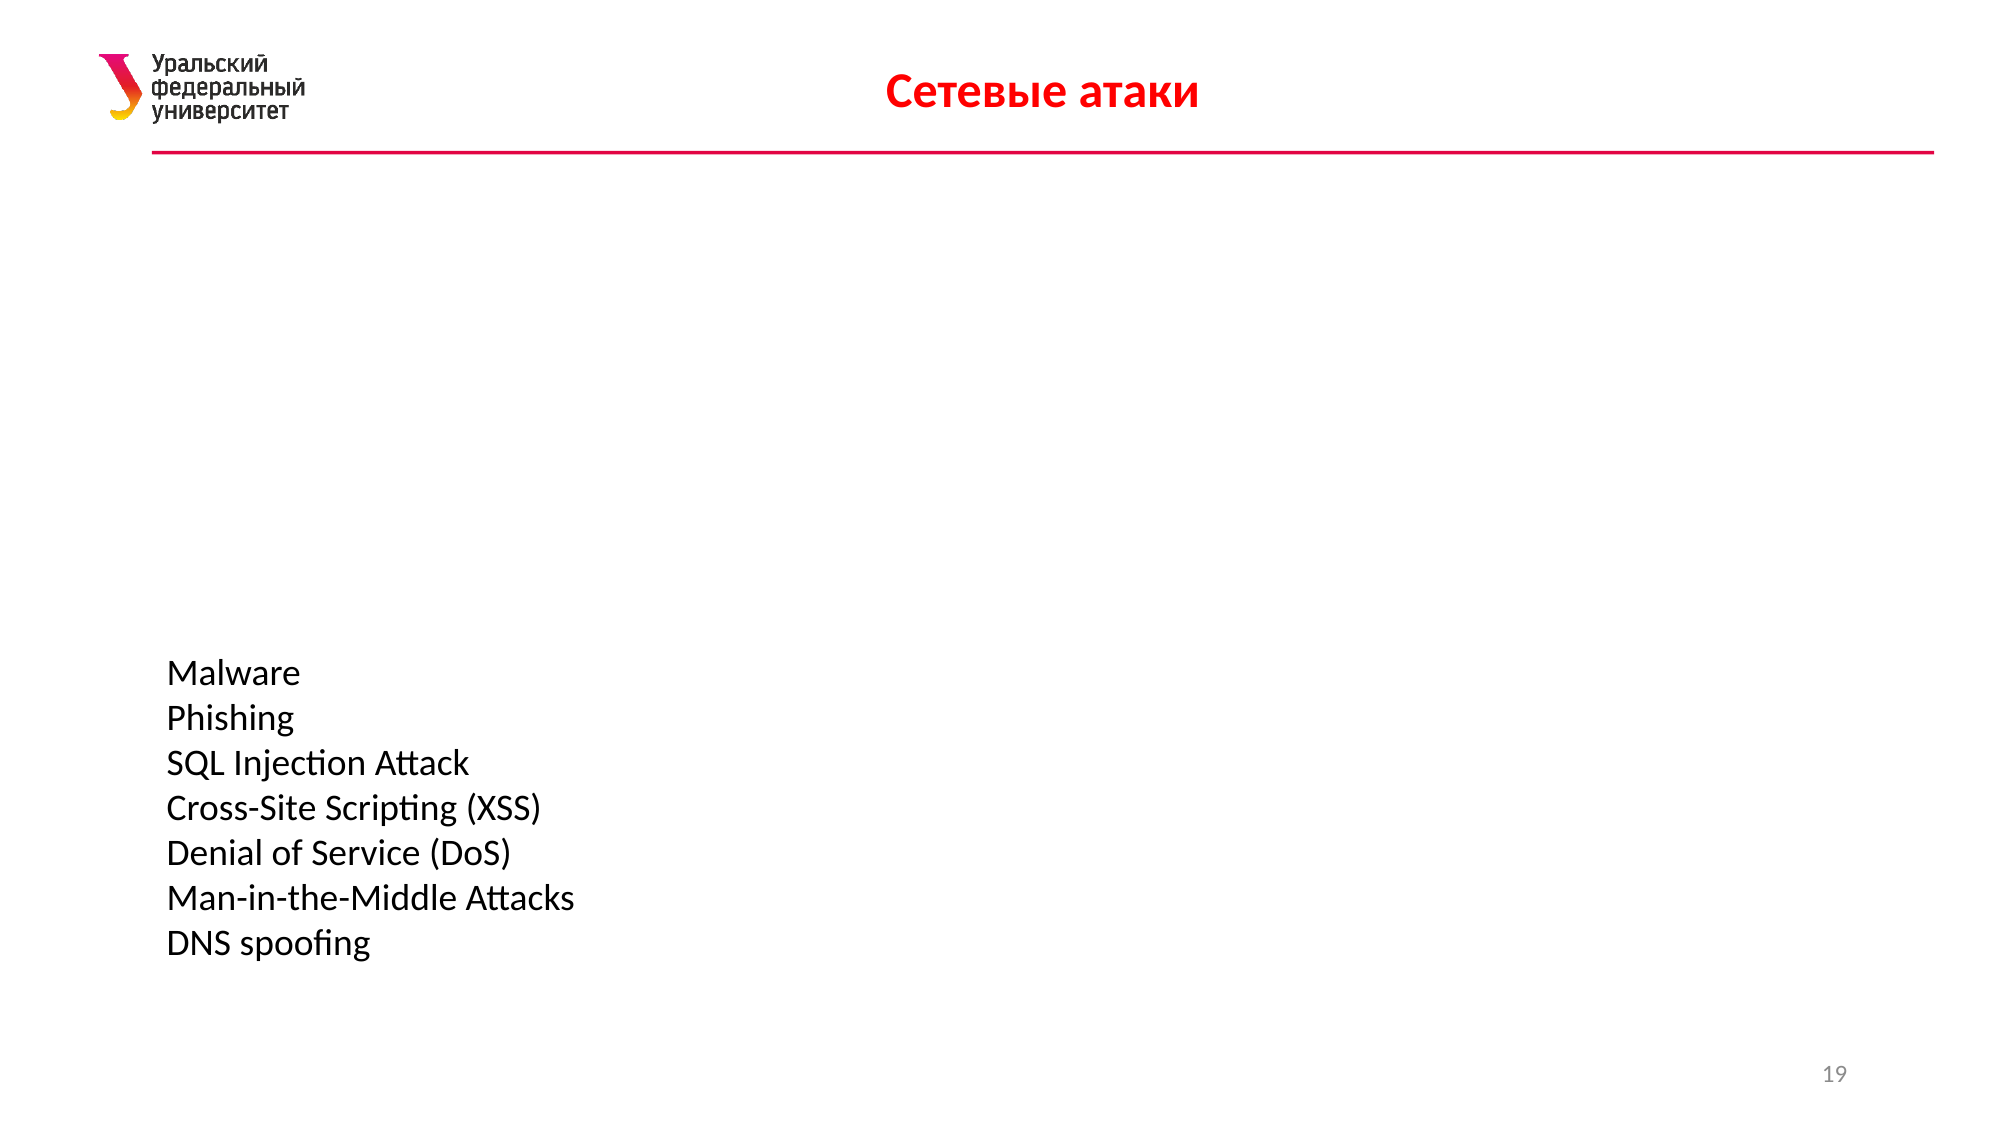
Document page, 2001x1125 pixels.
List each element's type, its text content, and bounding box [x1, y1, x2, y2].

slide_number 19 [1412, 1042, 1863, 1103]
picture [98, 52, 320, 124]
text_box [151, 150, 1935, 155]
text_box Сетевые атаки [350, 50, 1736, 125]
text_box Malware Phishing SQL Injection Attack Cross-Site Scripting (XSS) Denial of Service (DoS) Man-in-the-Middle Attacks DNS spoofing [151, 640, 1152, 971]
